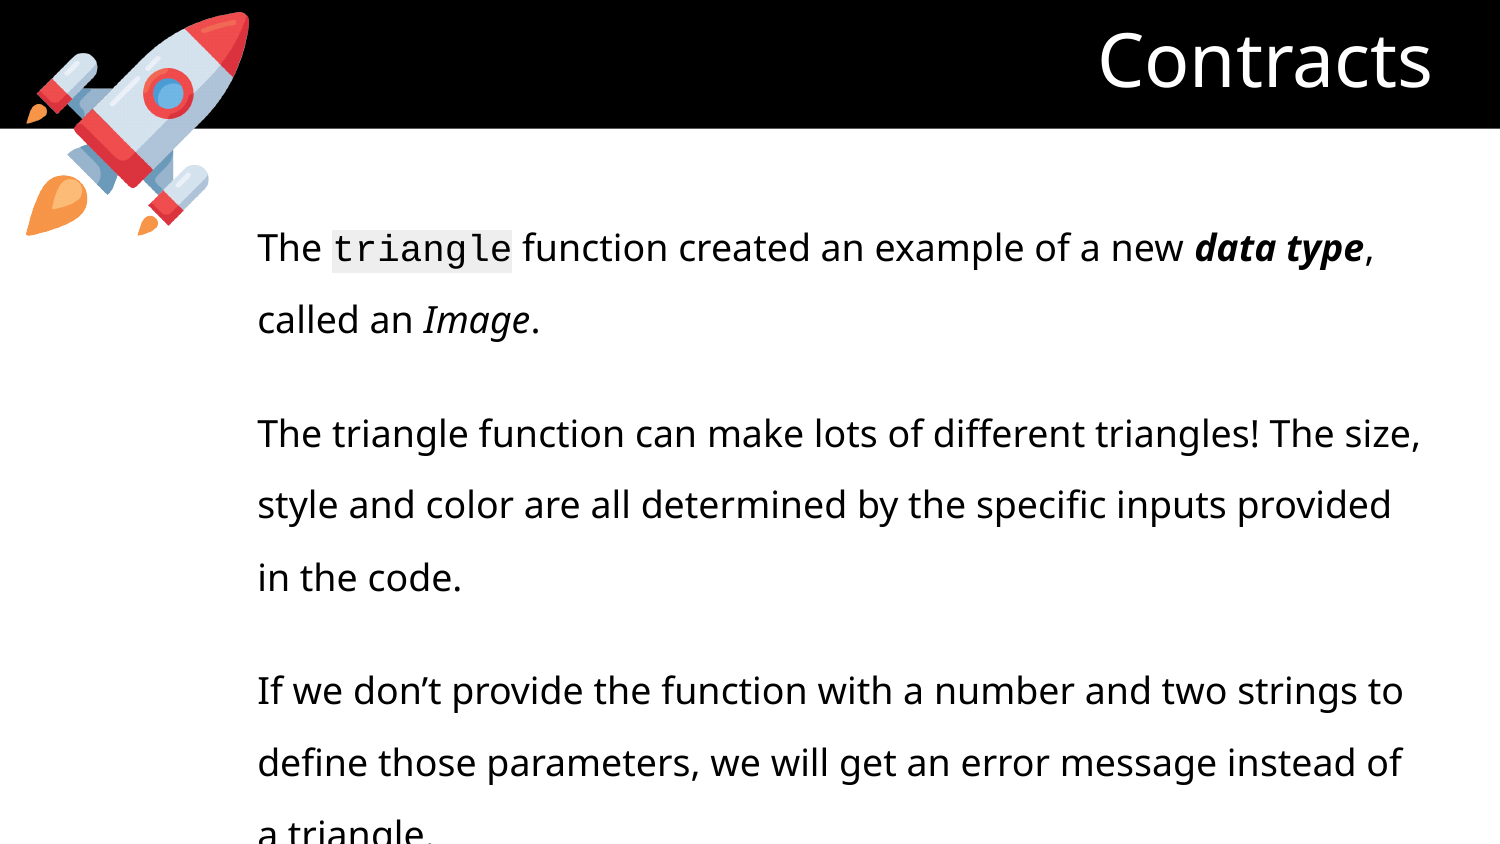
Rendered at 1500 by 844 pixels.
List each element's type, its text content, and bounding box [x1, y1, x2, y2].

list The triangle function created an example of a new data type, called an Image. The triangle function can make lots of different triangles! The size, style and color are all determined by the specific inputs provided in the code. If we don’t provide the function with a number and two strings to define those parameters, we will get an error message instead of a triangle. [242, 181, 1449, 743]
title Contracts [286, 0, 1449, 92]
picture [26, 12, 249, 236]
